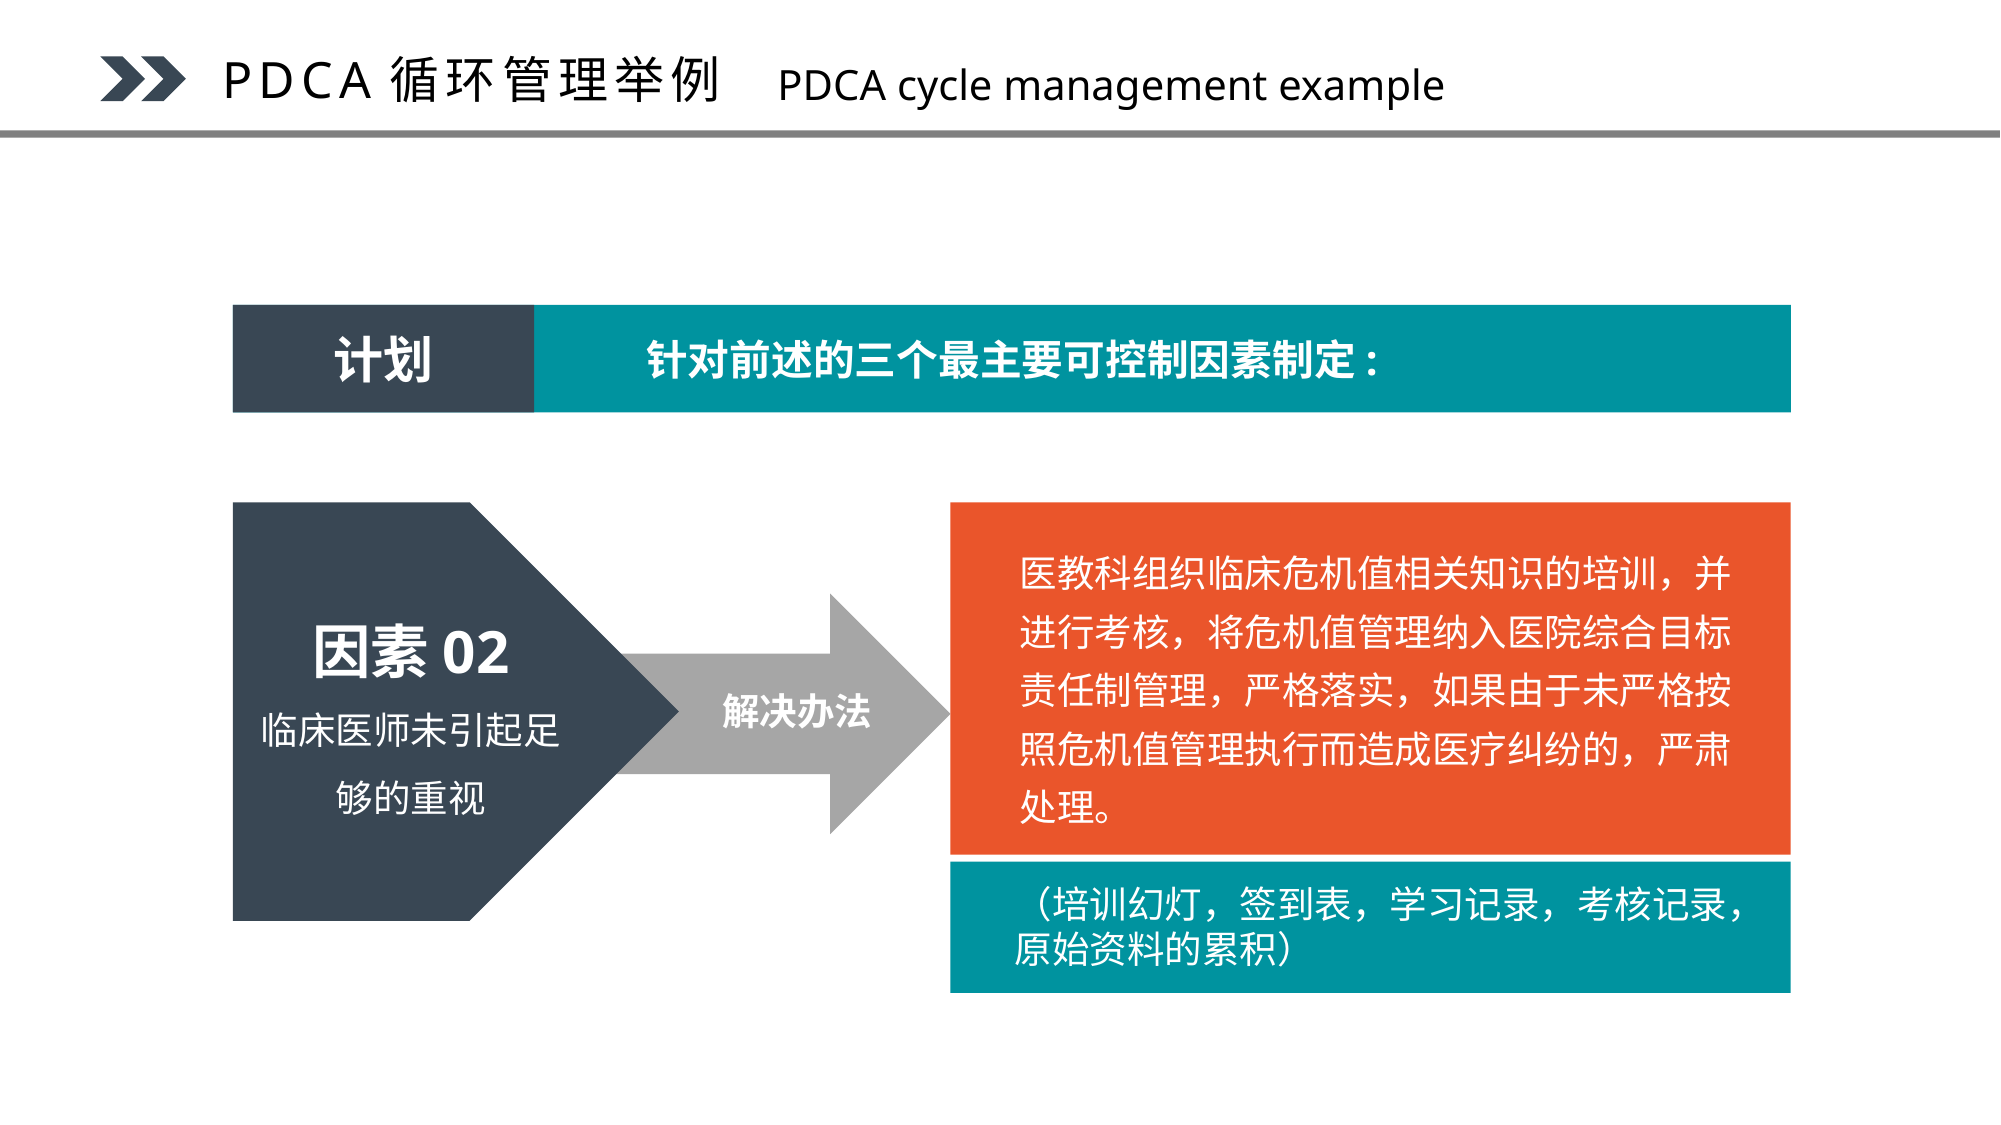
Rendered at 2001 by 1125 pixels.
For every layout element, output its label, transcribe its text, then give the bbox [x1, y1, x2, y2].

text_box [231, 501, 564, 922]
text_box 解决办法 [707, 689, 895, 740]
text_box [949, 861, 1792, 994]
text_box [617, 591, 949, 837]
text_box （培训幻灯，签到表，学习记录，考核记录，原始资料的累积） [1000, 874, 1746, 979]
text_box 医教科组织临床危机值相关知识的培训，并进行考核，将危机值管理纳入医院综合目标责任制管理，严格落实，如果由于未严格按照危机值管理执行而造成医疗纠纷的，严肃处理。 [1005, 529, 1751, 837]
text_box 计划 [232, 304, 535, 413]
text_box [580, 611, 681, 812]
text_box [949, 501, 1792, 856]
text_box PDCA循环管理举例 [201, 37, 743, 119]
text_box PDCA cycle management example [756, 48, 1467, 120]
text_box 因素02 临床医师未引起足够的重视 [241, 572, 580, 828]
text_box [100, 56, 186, 102]
text_box [0, 129, 2000, 139]
text_box 针对前述的三个最主要可控制因素制定: [535, 304, 1792, 413]
